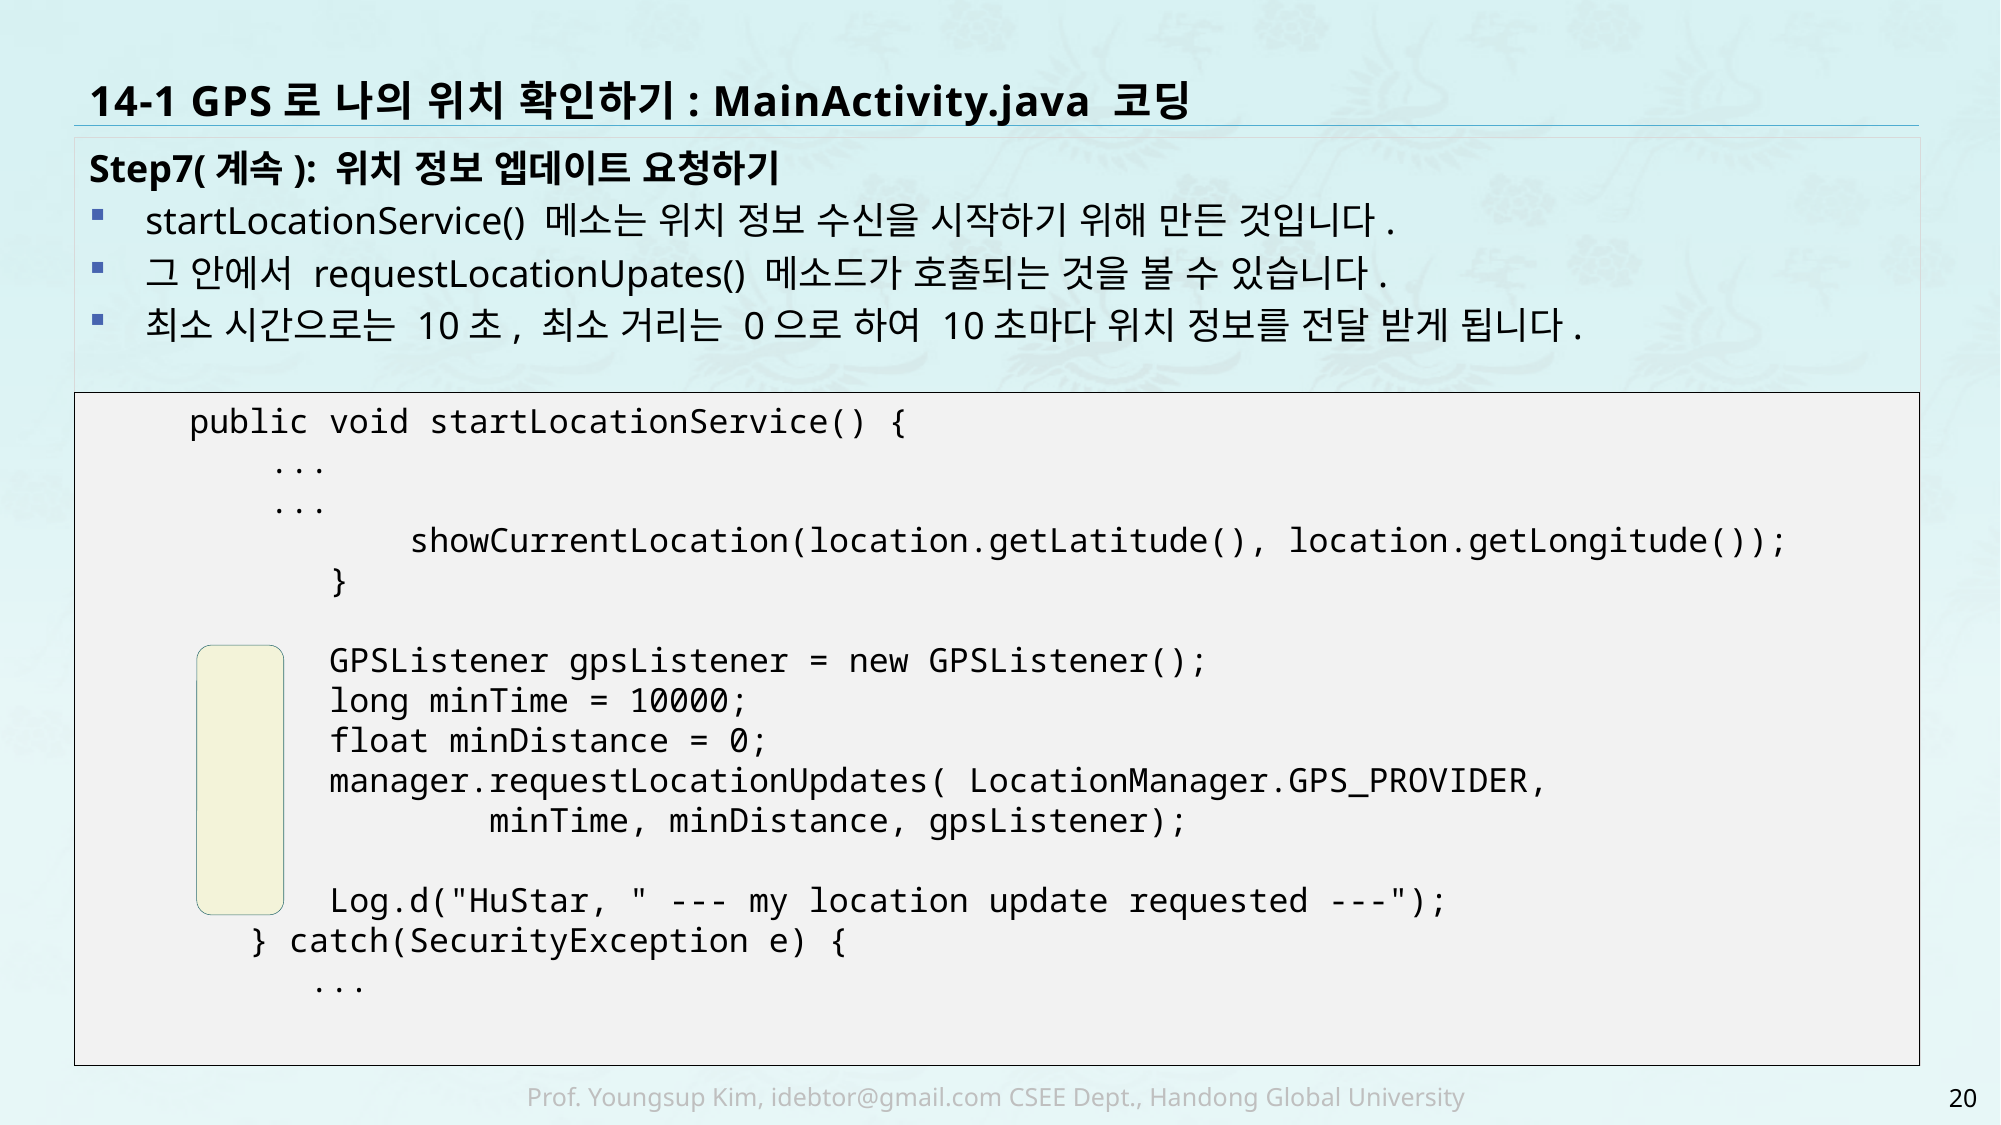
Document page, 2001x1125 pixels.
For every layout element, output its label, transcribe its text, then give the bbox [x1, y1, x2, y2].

title 14-1 GPS로 나의 위치 확인하기: MainActivity.java 코딩 [74, 62, 1920, 138]
list Step7(계속): 위치 정보 엡데이트 요청하기 startLocationService() 메소는 위치 정보 수신을 시작하기 위해 만든 것입니다. 그 안에서 requestLocationUpates() 메소드가 호출되는 것을 볼 수 있습니다. 최소 시간으로는 10초, 최소 거리는 0으로 하여 10초마다 위치 정보를 전달 받게 됩니다. [74, 137, 1921, 1066]
slide_number 20 [1816, 1069, 1993, 1125]
text_box public void startLocationService() { ... ... showCurrentLocation(location.getLatitude(), location.getLongitude()); } GPSListener gpsListener = new GPSListener(); long minTime = 10000; float minDistance = 0; manager.requestLocationUpdates( LocationManager.GPS_PROVIDER, minTime, minDistance, gpsListener); Log.d("HuStar, " --- my location update requested ---"); } catch(SecurityException e) { ... [74, 392, 1920, 1066]
text_box [195, 643, 286, 917]
